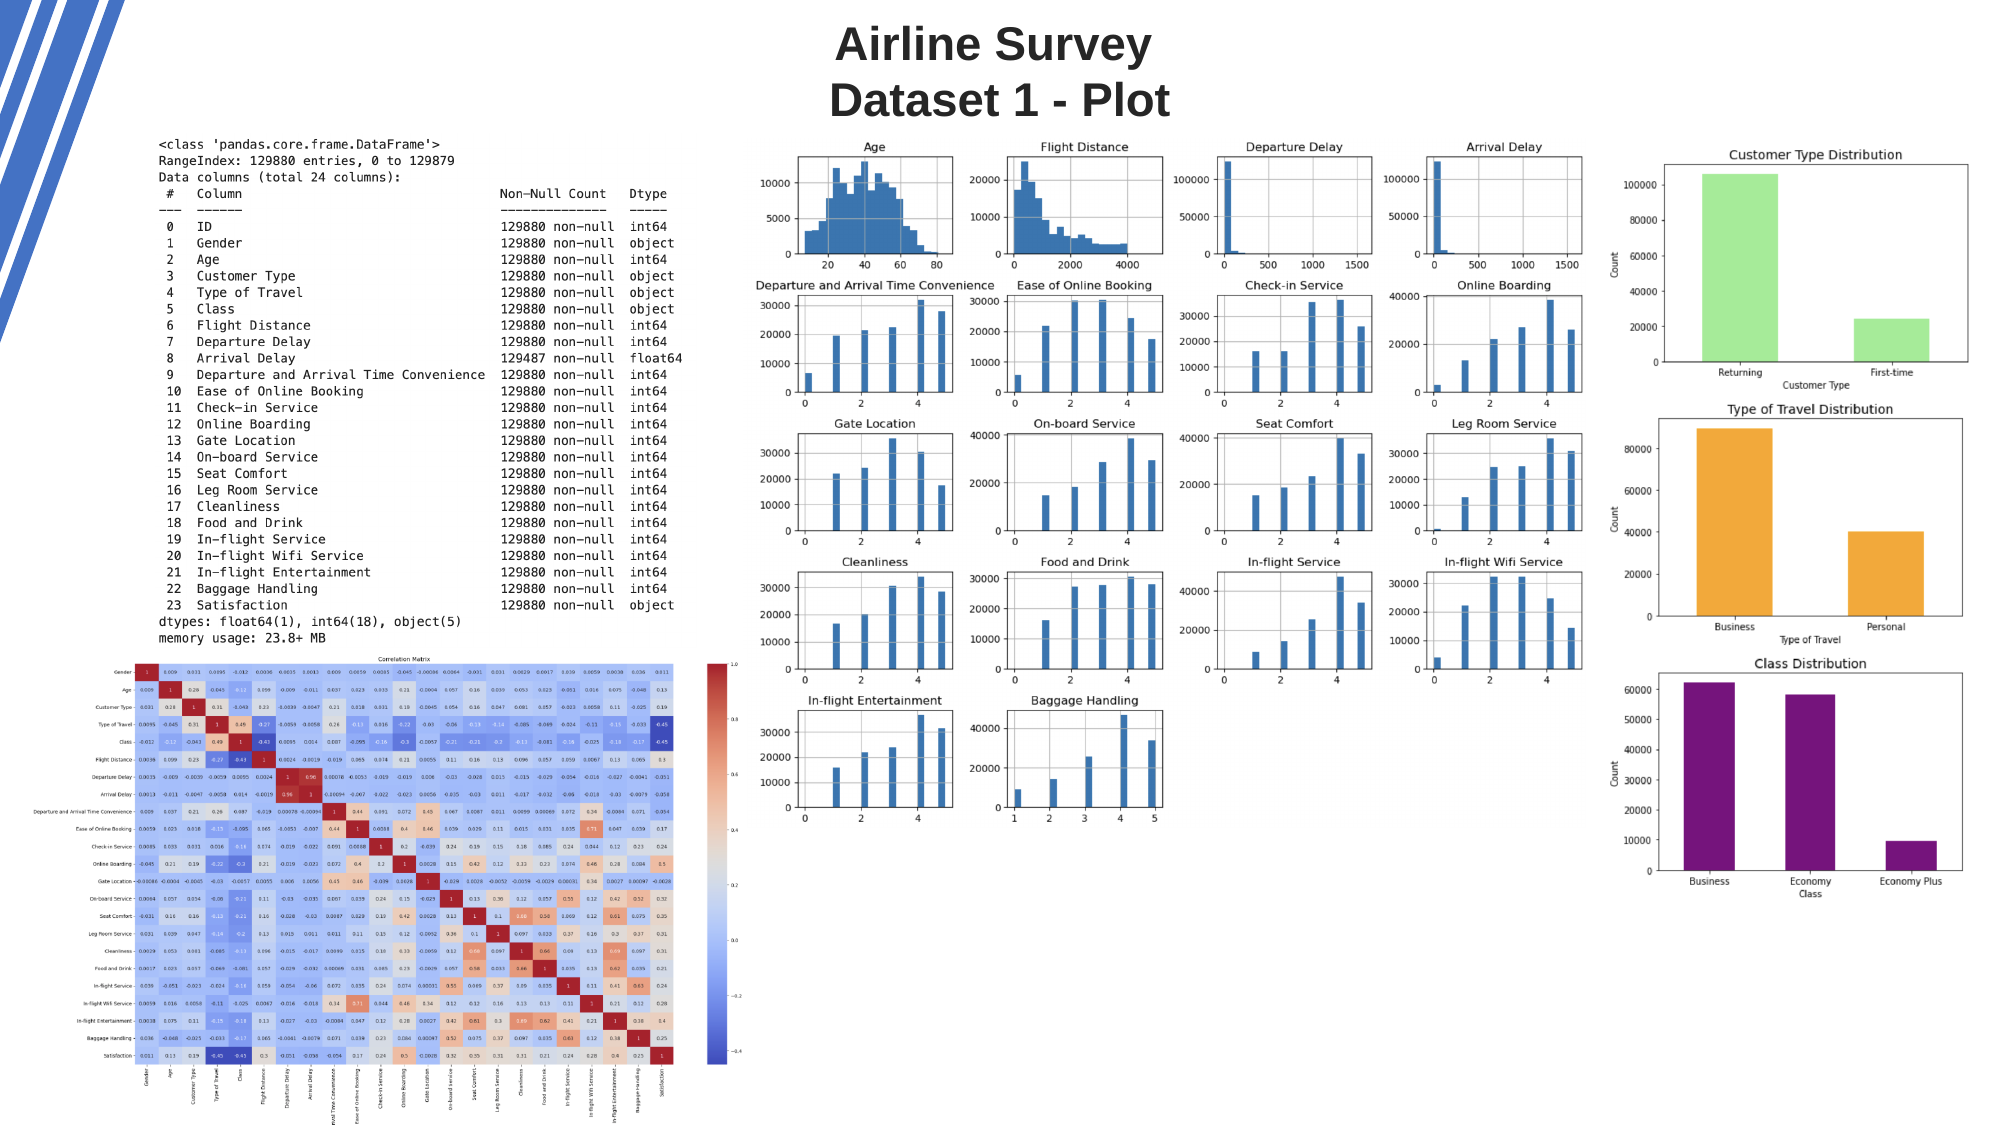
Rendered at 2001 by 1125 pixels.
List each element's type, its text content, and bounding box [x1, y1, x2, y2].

list Airline Survey Dataset 1 - Plot [50, 14, 1950, 134]
picture [1604, 138, 1975, 899]
picture [25, 138, 1586, 1125]
picture [155, 133, 697, 648]
